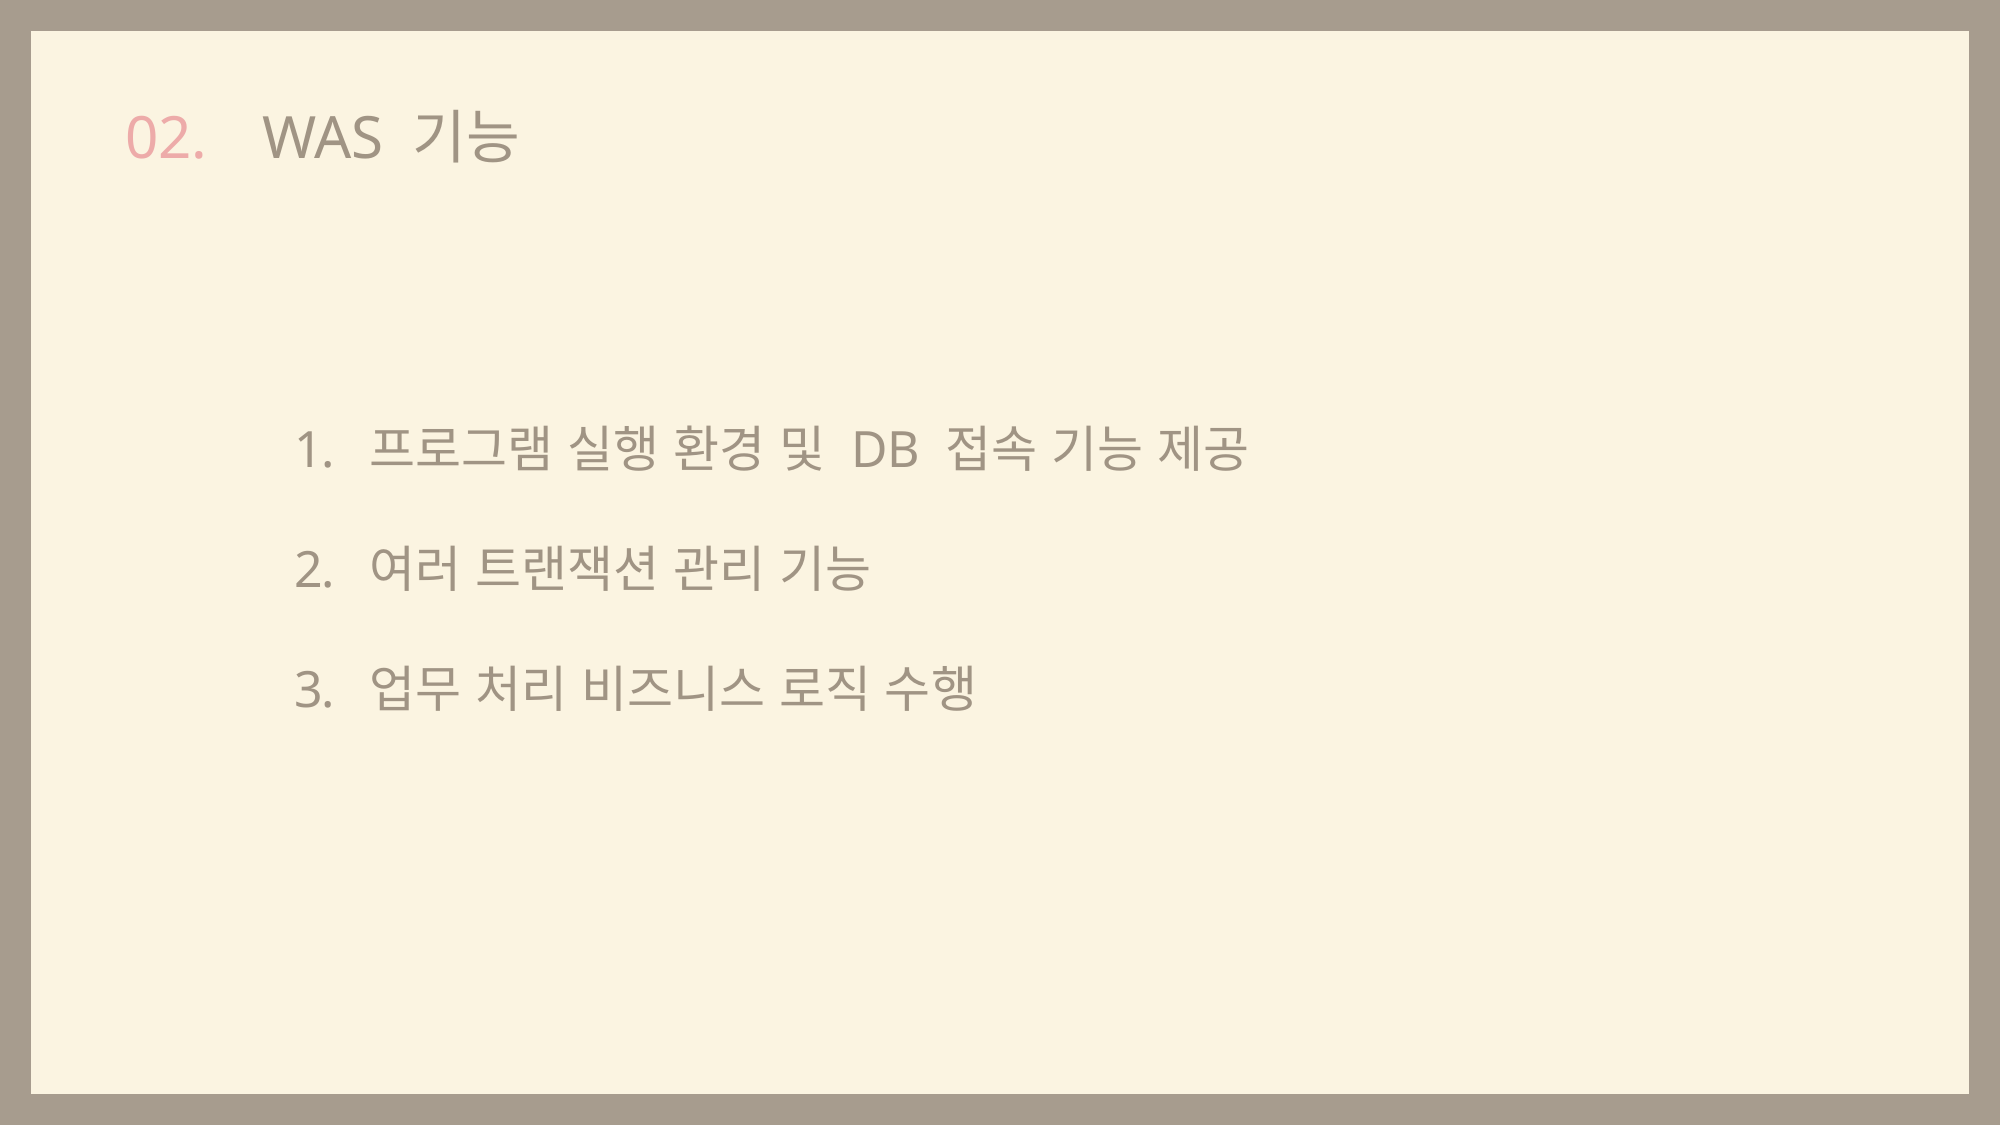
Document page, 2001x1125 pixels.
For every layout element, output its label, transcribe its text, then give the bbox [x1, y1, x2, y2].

text_box 프로그램 실행 환경 및 DB 접속 기능 제공 여러 트랜잭션 관리 기능 업무 처리 비즈니스 로직 수행 [279, 409, 1265, 725]
text_box [0, 0, 2000, 1125]
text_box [112, 92, 539, 179]
